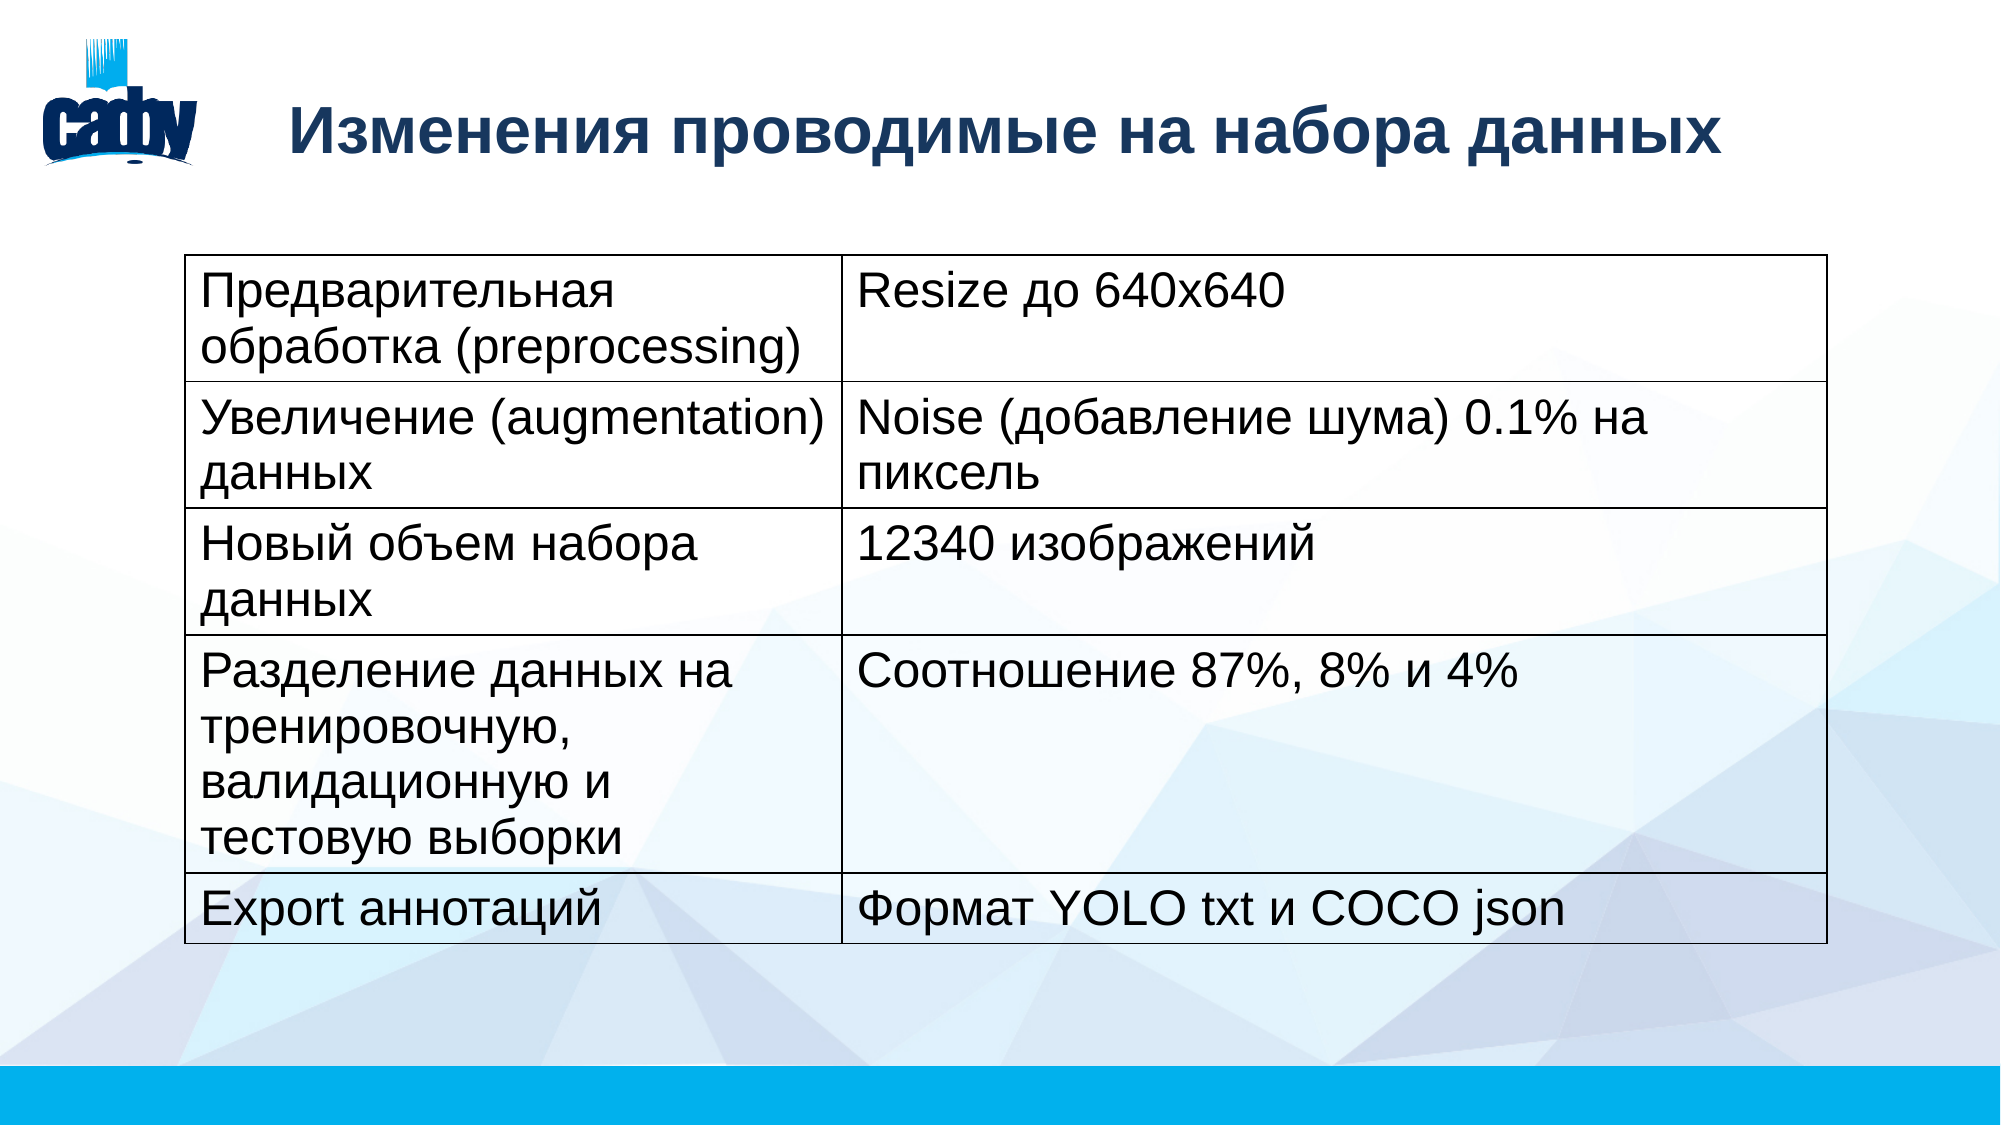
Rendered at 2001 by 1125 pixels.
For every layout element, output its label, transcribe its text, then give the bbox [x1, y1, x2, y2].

table_cell Разделение данных на тренировочную, валидационную и тестовую выборки [186, 636, 841, 872]
table_cell Соотношение 87%, 8% и 4% [843, 636, 1826, 872]
table_cell Формат YOLO txt и COCO json [843, 874, 1826, 943]
table_cell Новый объем набора данных [186, 509, 841, 634]
table_cell Noise (добавление шума) 0.1% на пиксель [843, 382, 1826, 507]
picture [0, 0, 2001, 1065]
title Изменения проводимые на набора данных [267, 45, 1745, 209]
table_header Resize до 640x640 [843, 256, 1826, 381]
table_header Предварительная обработка (preprocessing) [186, 256, 841, 381]
table_cell 12340 изображений [843, 509, 1826, 634]
table_cell Export аннотаций [186, 874, 841, 943]
table_cell Увеличение (augmentation) данных [186, 382, 841, 507]
